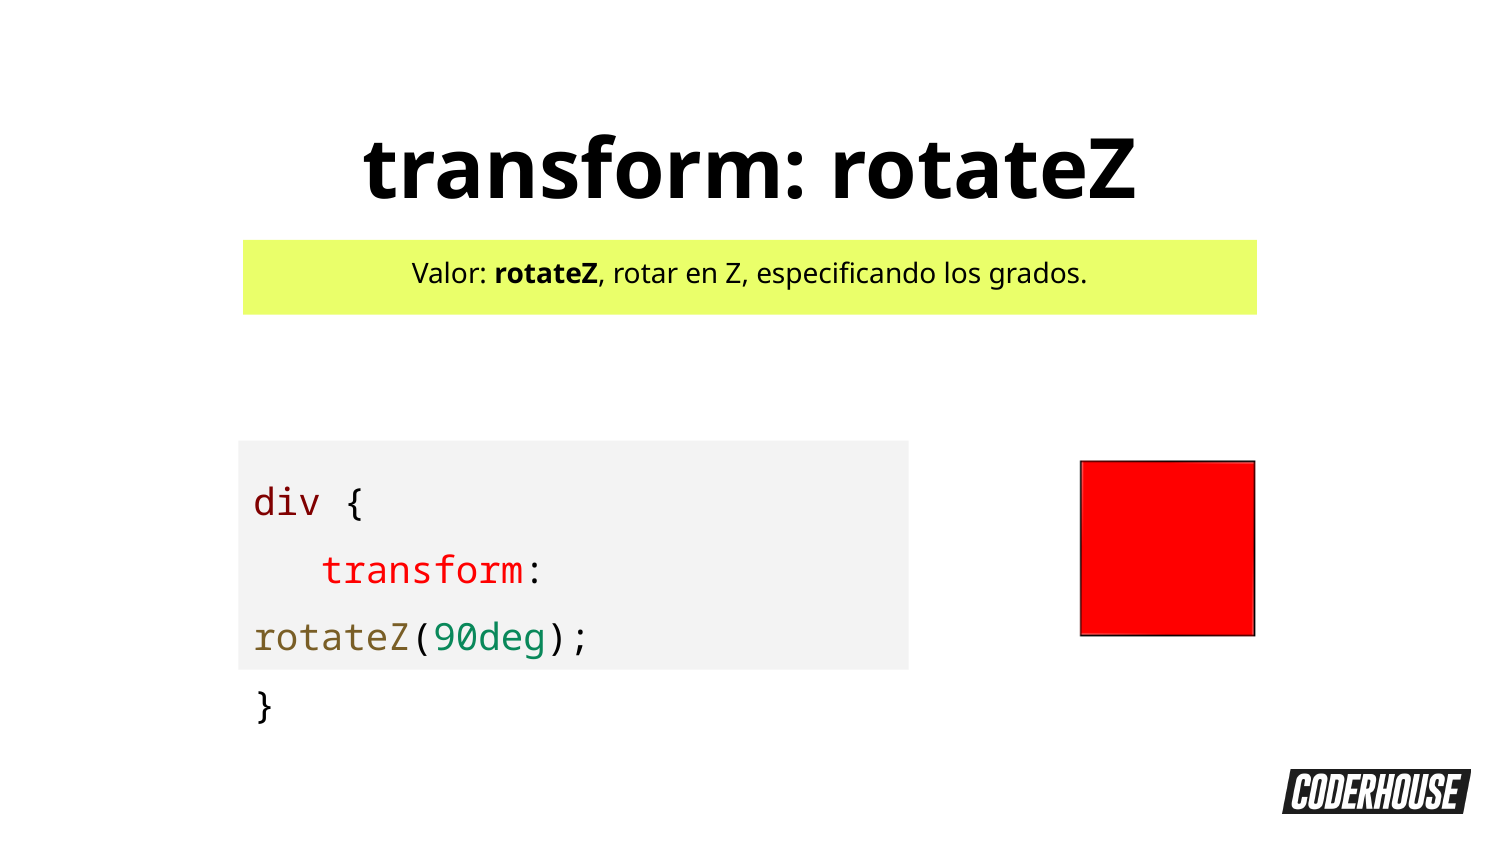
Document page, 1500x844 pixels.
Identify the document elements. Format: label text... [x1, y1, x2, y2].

picture [1281, 769, 1471, 814]
picture [1013, 398, 1326, 712]
text_box Valor: rotateZ, rotar en Z, especificando los grados. [243, 239, 1257, 315]
text_box div { transform: rotateZ(90deg); } [238, 440, 909, 670]
text_box transform: rotateZ [238, 85, 1262, 201]
